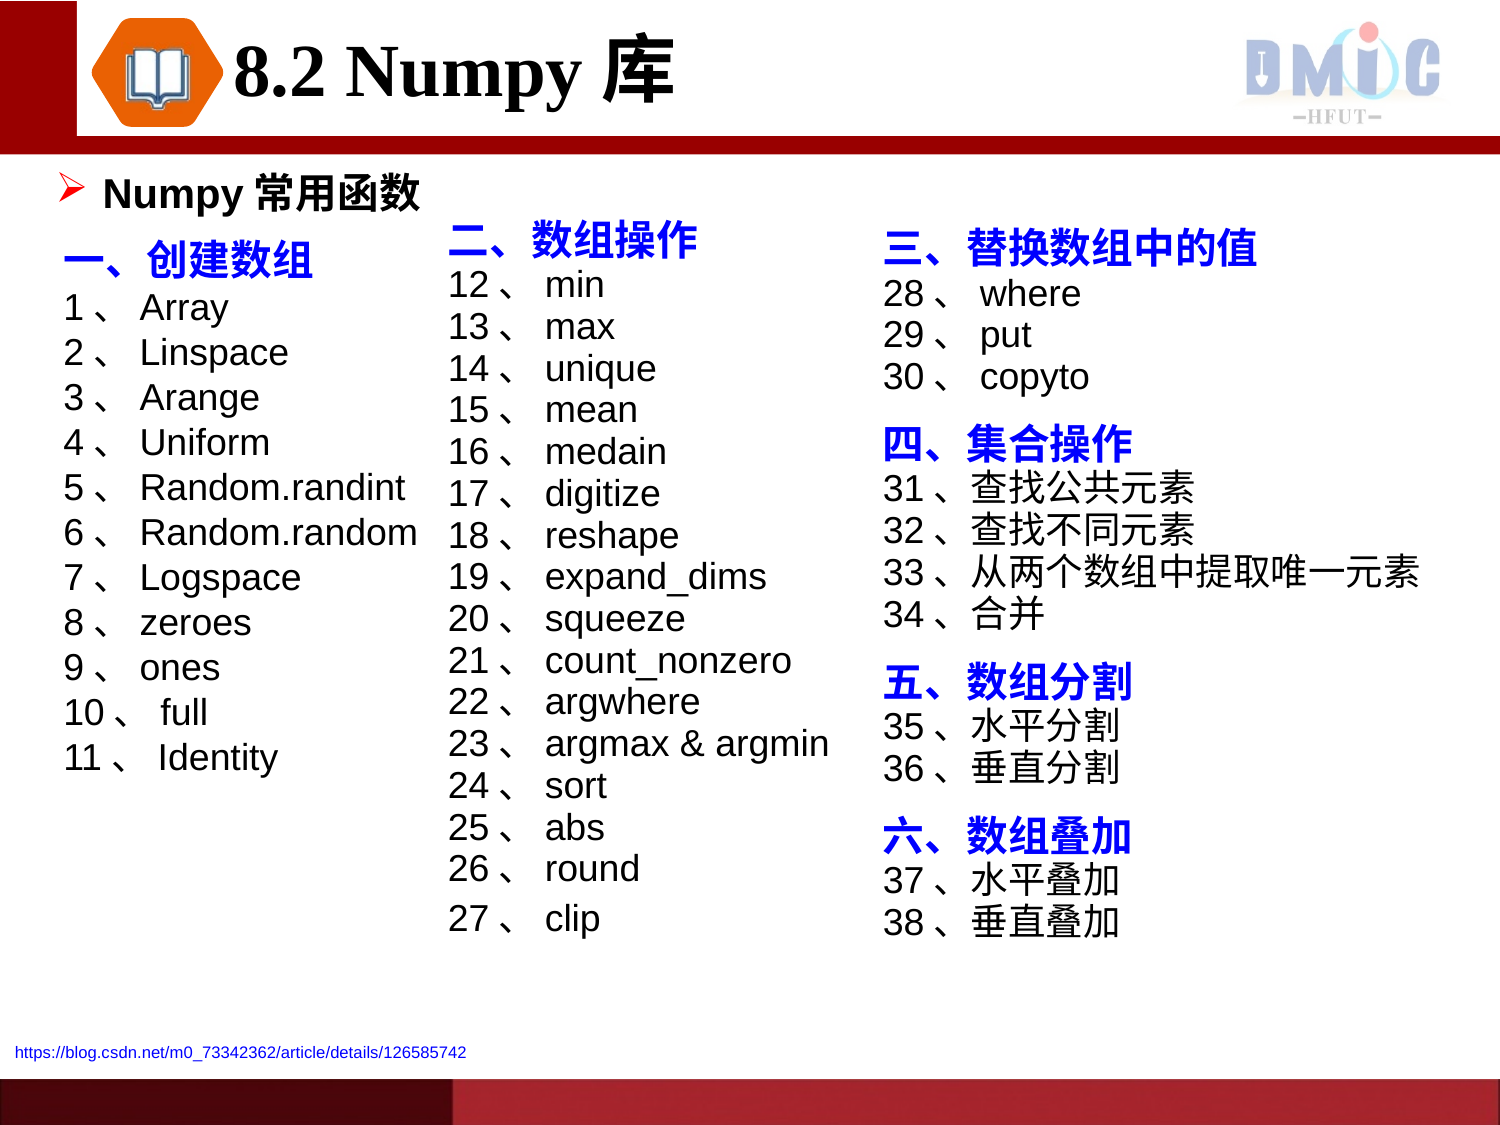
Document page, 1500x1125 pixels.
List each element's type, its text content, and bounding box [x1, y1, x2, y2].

text_box 一、创建数组 1、Array 2、Linspace 3、Arange 4、Uniform 5、Random.randint 6、Random.random 7、Logspace 8、zeroes 9、ones 10、full 11、Identity [48, 225, 799, 786]
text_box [0, 13, 1022, 128]
text_box https://blog.csdn.net/m0_73342362/article/details/126585742 [0, 1034, 1264, 1070]
picture [0, 1079, 1500, 1125]
text_box 二、数组操作 12、min 13、max 14、unique 15、mean 16、medain 17、digitize 18、reshape 19、expand_dims 20、squeeze 21、count_nonzero 22、argwhere 23、argmax & argmin 24、sort 25、abs 26、round 27、clip [433, 231, 1183, 947]
text_box Numpy常用函数 [40, 159, 436, 225]
text_box 三、替换数组中的值 28、where 29、put 30、copyto 四、集合操作 31、查找公共元素 32、查找不同元素 33、从两个数组中提取唯一元素 34、合并 五、数组分割 35、水平分割 36、垂直分割 六、数组叠加 37、水平叠加 38、垂直叠加 [868, 243, 1500, 951]
